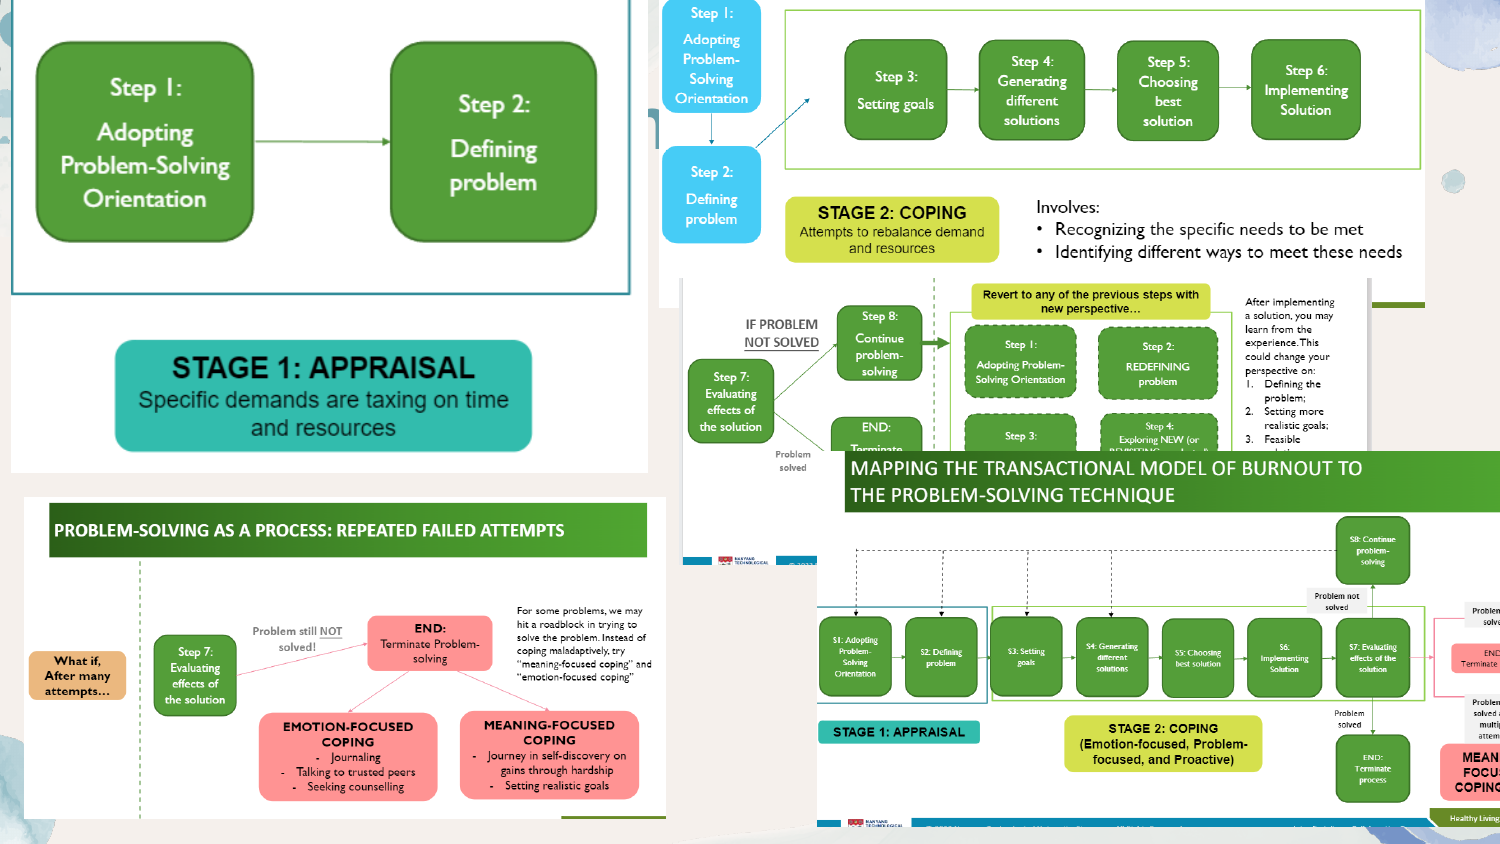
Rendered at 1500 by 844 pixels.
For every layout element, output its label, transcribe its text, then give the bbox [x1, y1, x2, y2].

picture [0, 0, 649, 473]
title Reply: [1329, 838, 1500, 844]
picture [0, 497, 666, 844]
picture [659, 0, 1500, 827]
